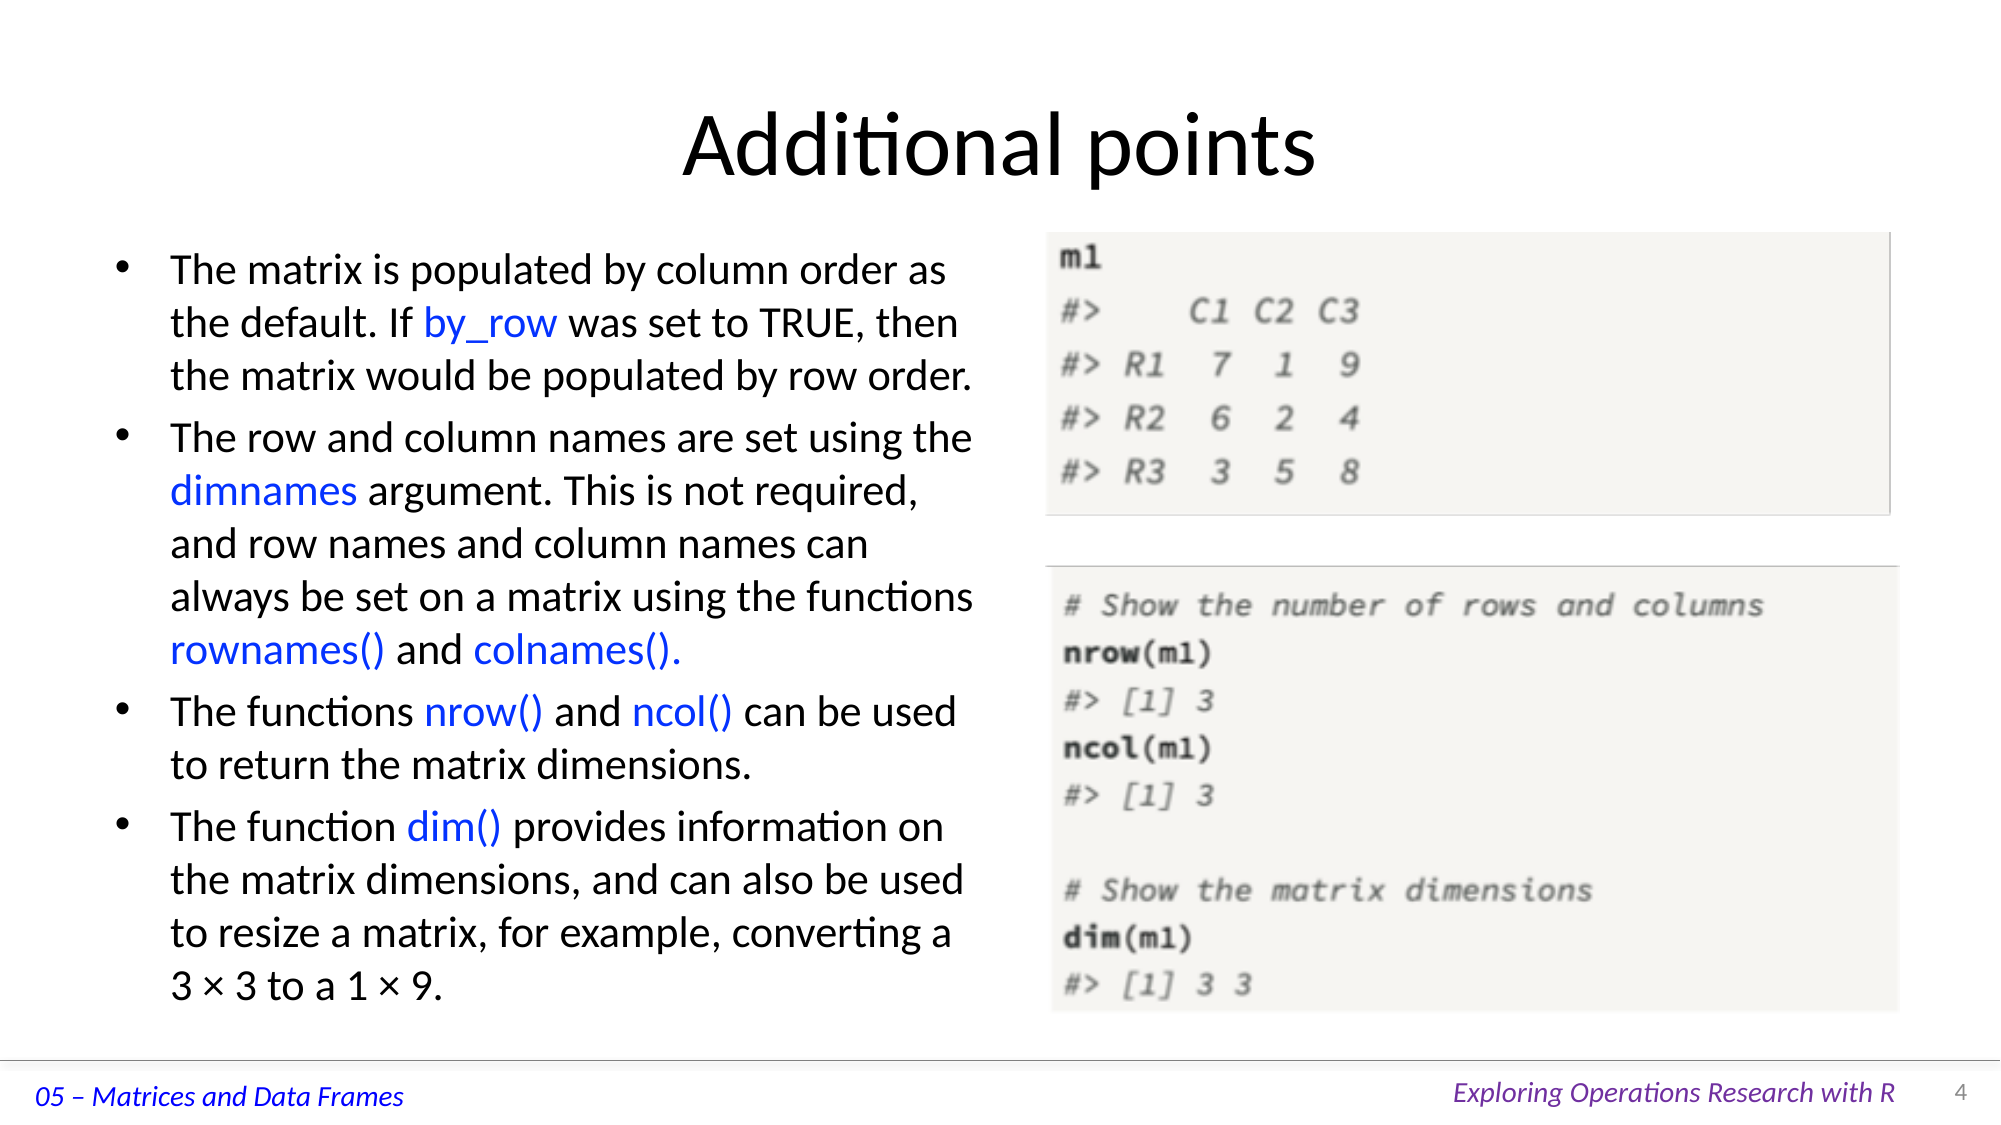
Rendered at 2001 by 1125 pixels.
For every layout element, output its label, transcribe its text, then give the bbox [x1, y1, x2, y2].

picture [1044, 232, 1901, 1016]
title Additional points [99, 45, 1900, 233]
slide_number 4 [1899, 1060, 1983, 1120]
list The matrix is populated by column order as the default. If by_row was set to TRUE, then the matrix would be populated by row order. The row and column names are set using the dimnames argument. This is not required, and row names and column names can always be set on a matrix using the functions rownames() and colnames(). The functions nrow() and ncol() can be used to return the matrix dimensions. The function dim() provides information on the matrix dimensions, and can also be used to resize a matrix, for example, converting a 3 × 3 to a 1 × 9. [99, 232, 1000, 1031]
